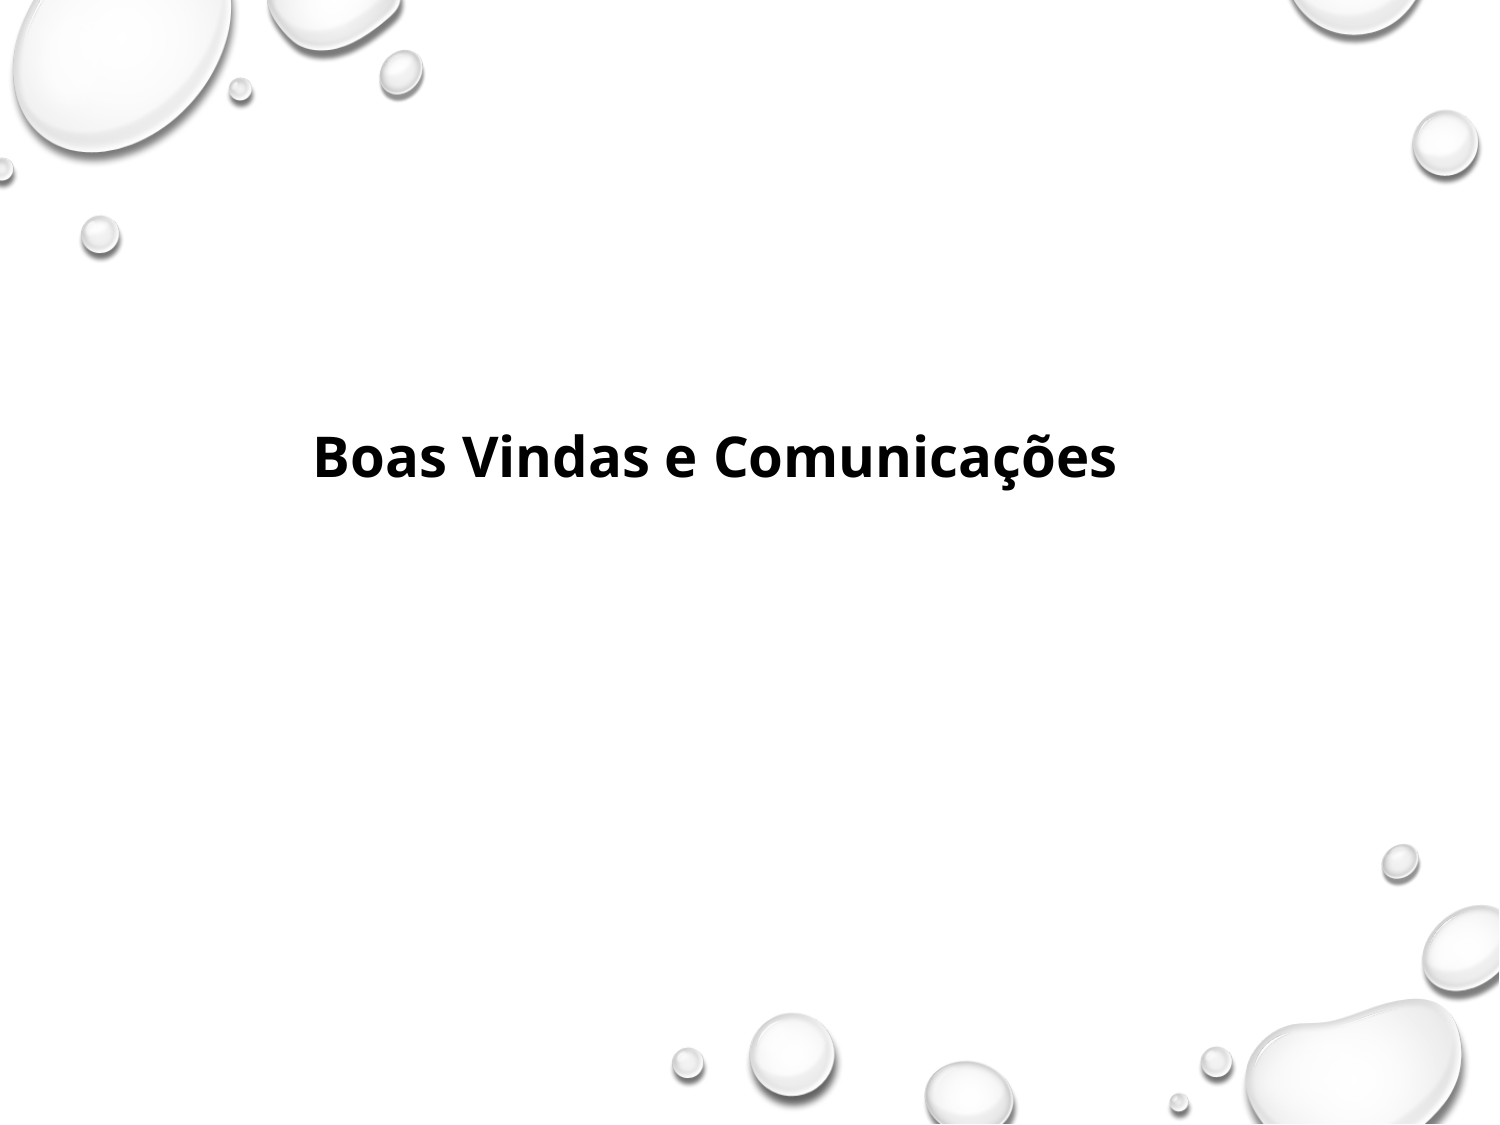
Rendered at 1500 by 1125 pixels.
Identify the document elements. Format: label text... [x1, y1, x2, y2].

picture [0, 0, 1499, 1124]
text_box Boas Vindas e Comunicações [301, 415, 1321, 494]
